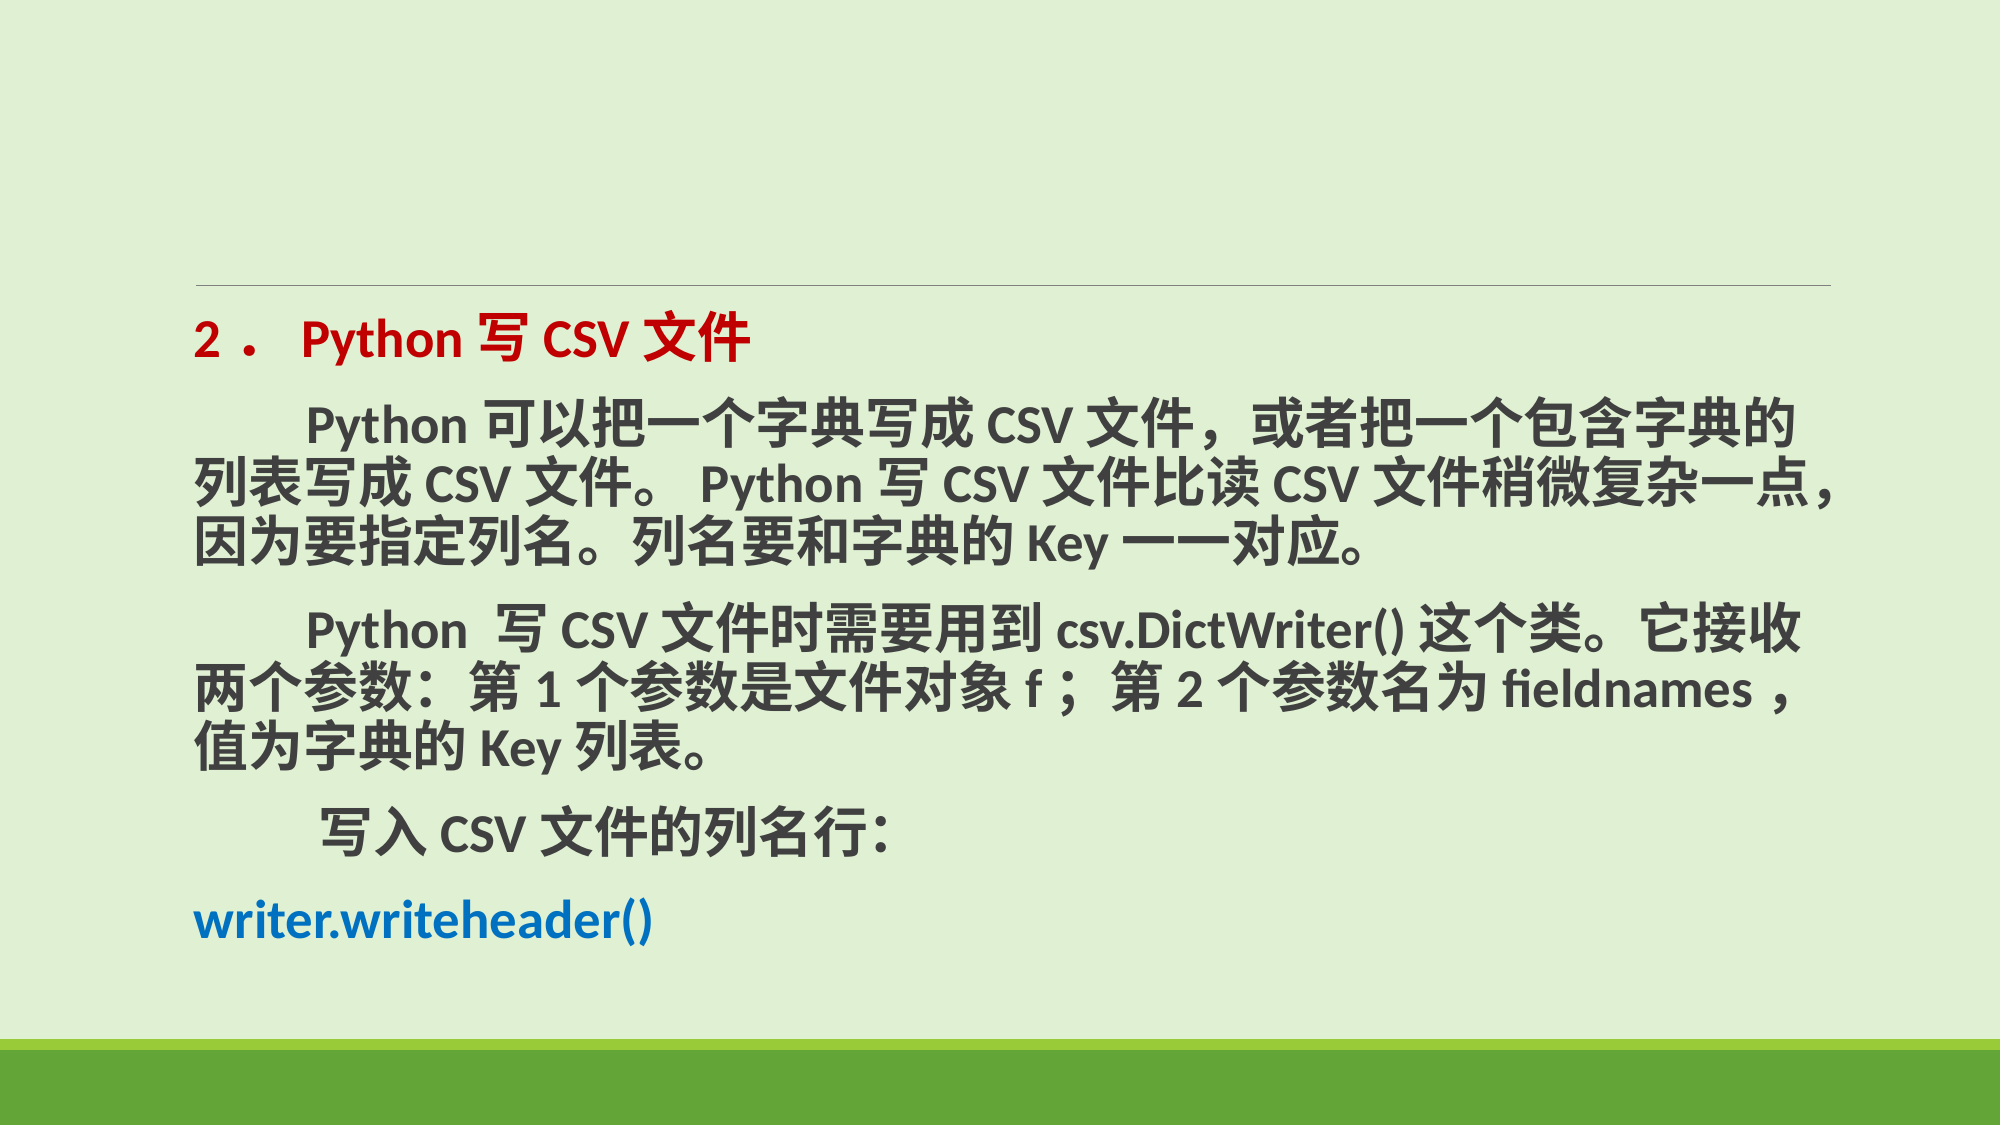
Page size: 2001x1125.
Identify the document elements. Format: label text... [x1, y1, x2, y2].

list 2．Python写CSV文件 Python可以把一个字典写成CSV文件，或者把一个包含字典的列表写成CSV文件。Python写CSV文件比读CSV文件稍微复杂一点，因为要指定列名。列名要和字典的Key一一对应。 Python 写CSV文件时需要用到csv.DictWriter()这个类。它接收两个参数：第1个参数是文件对象f；第2个参数名为fieldnames，值为字典的Key列表。 写入CSV文件的列名行： writer.writeheader() [180, 302, 1830, 963]
